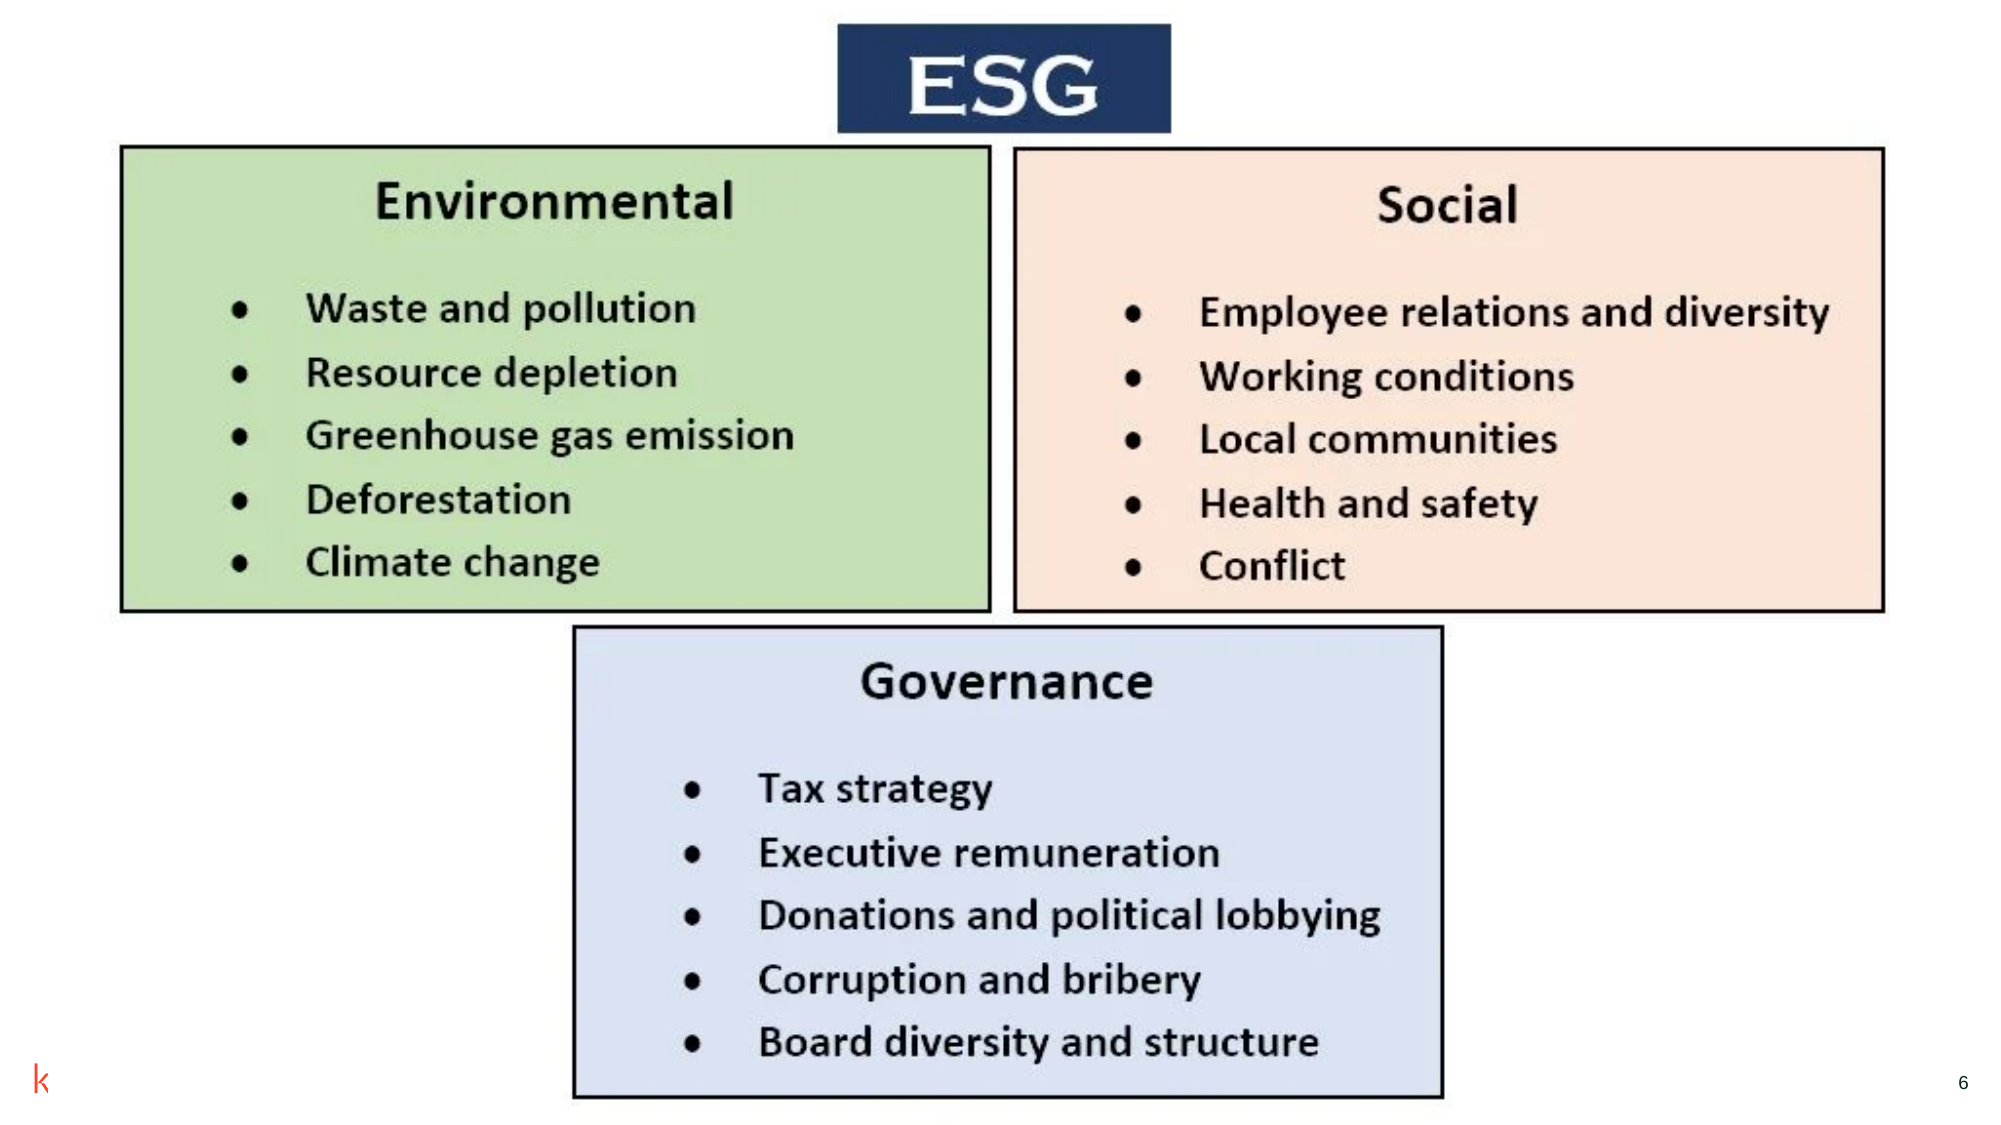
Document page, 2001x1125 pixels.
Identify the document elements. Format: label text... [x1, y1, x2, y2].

slide_number 6 [1952, 1071, 1969, 1093]
picture [25, 0, 1952, 1125]
